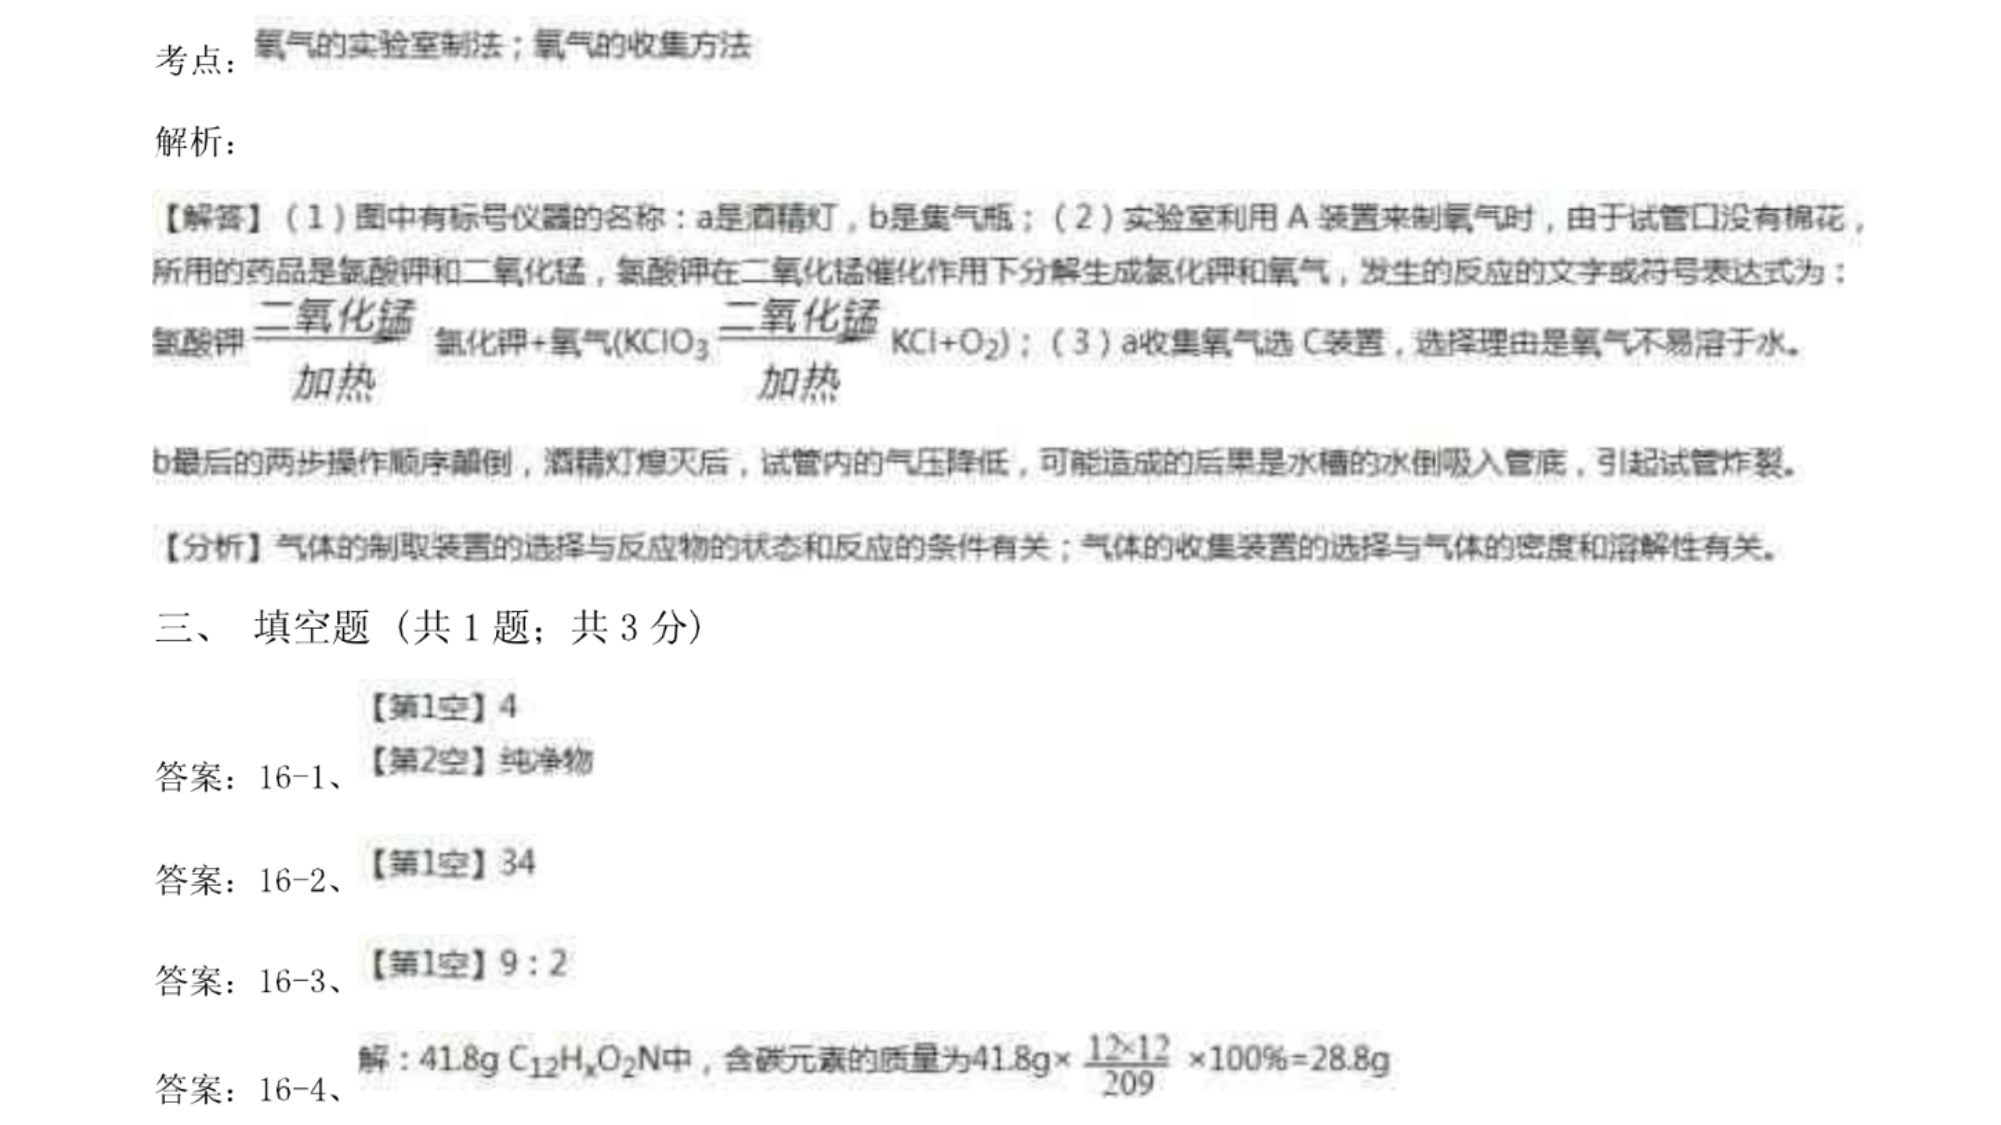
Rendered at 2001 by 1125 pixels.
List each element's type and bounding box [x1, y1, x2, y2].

picture [122, 0, 1878, 1125]
